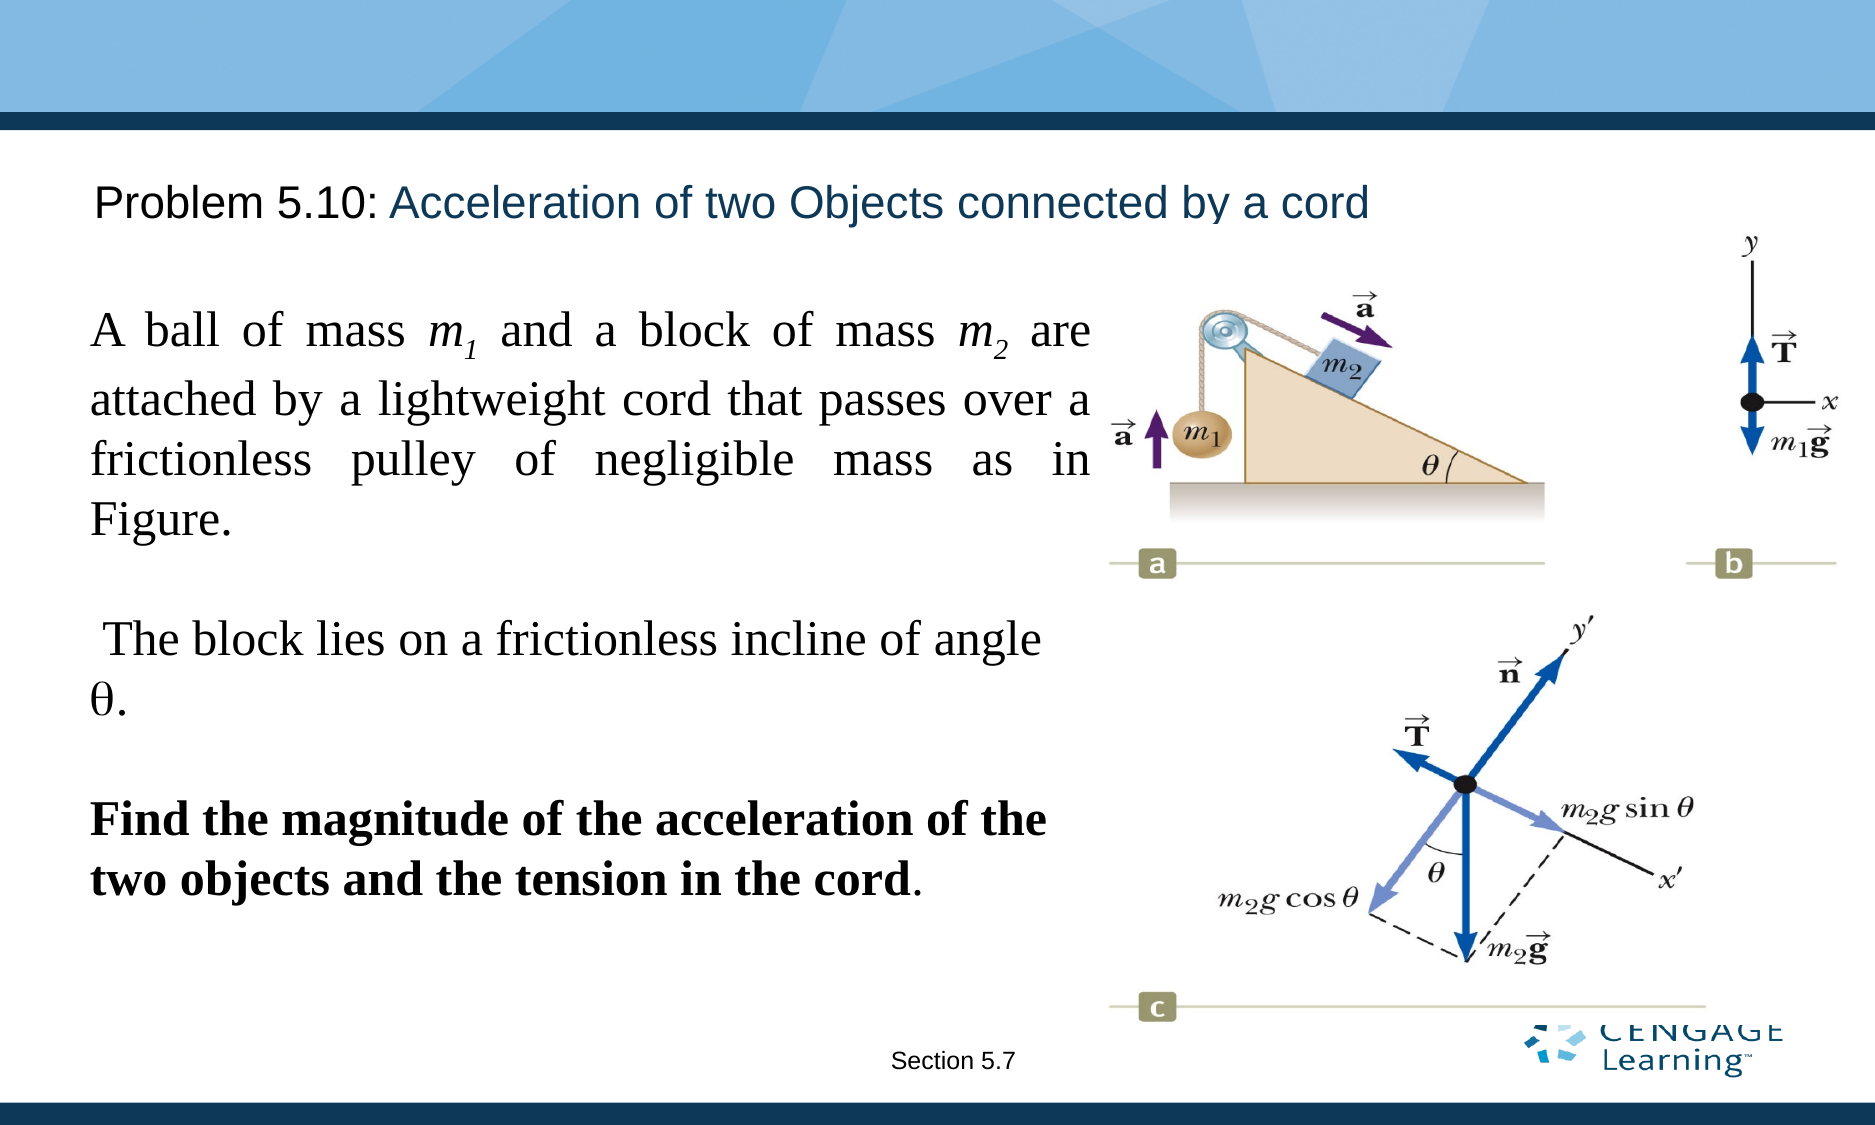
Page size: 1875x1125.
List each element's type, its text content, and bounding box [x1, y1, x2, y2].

text_box A ball of mass m1 and a block of mass m2 are attached by a lightweight cord that passes over a frictionless pulley of negligible mass as in Figure. The block lies on a frictionless incline of angle . Find the magnitude of the acceleration of the two objects and the tension in the cord. [75, 289, 1103, 973]
title Problem 5.10: Acceleration of two Objects connected by a cord [93, 149, 1782, 250]
text_box Section 5.7 [734, 1037, 1032, 1083]
picture [1109, 224, 1841, 1101]
picture [0, 0, 1875, 112]
